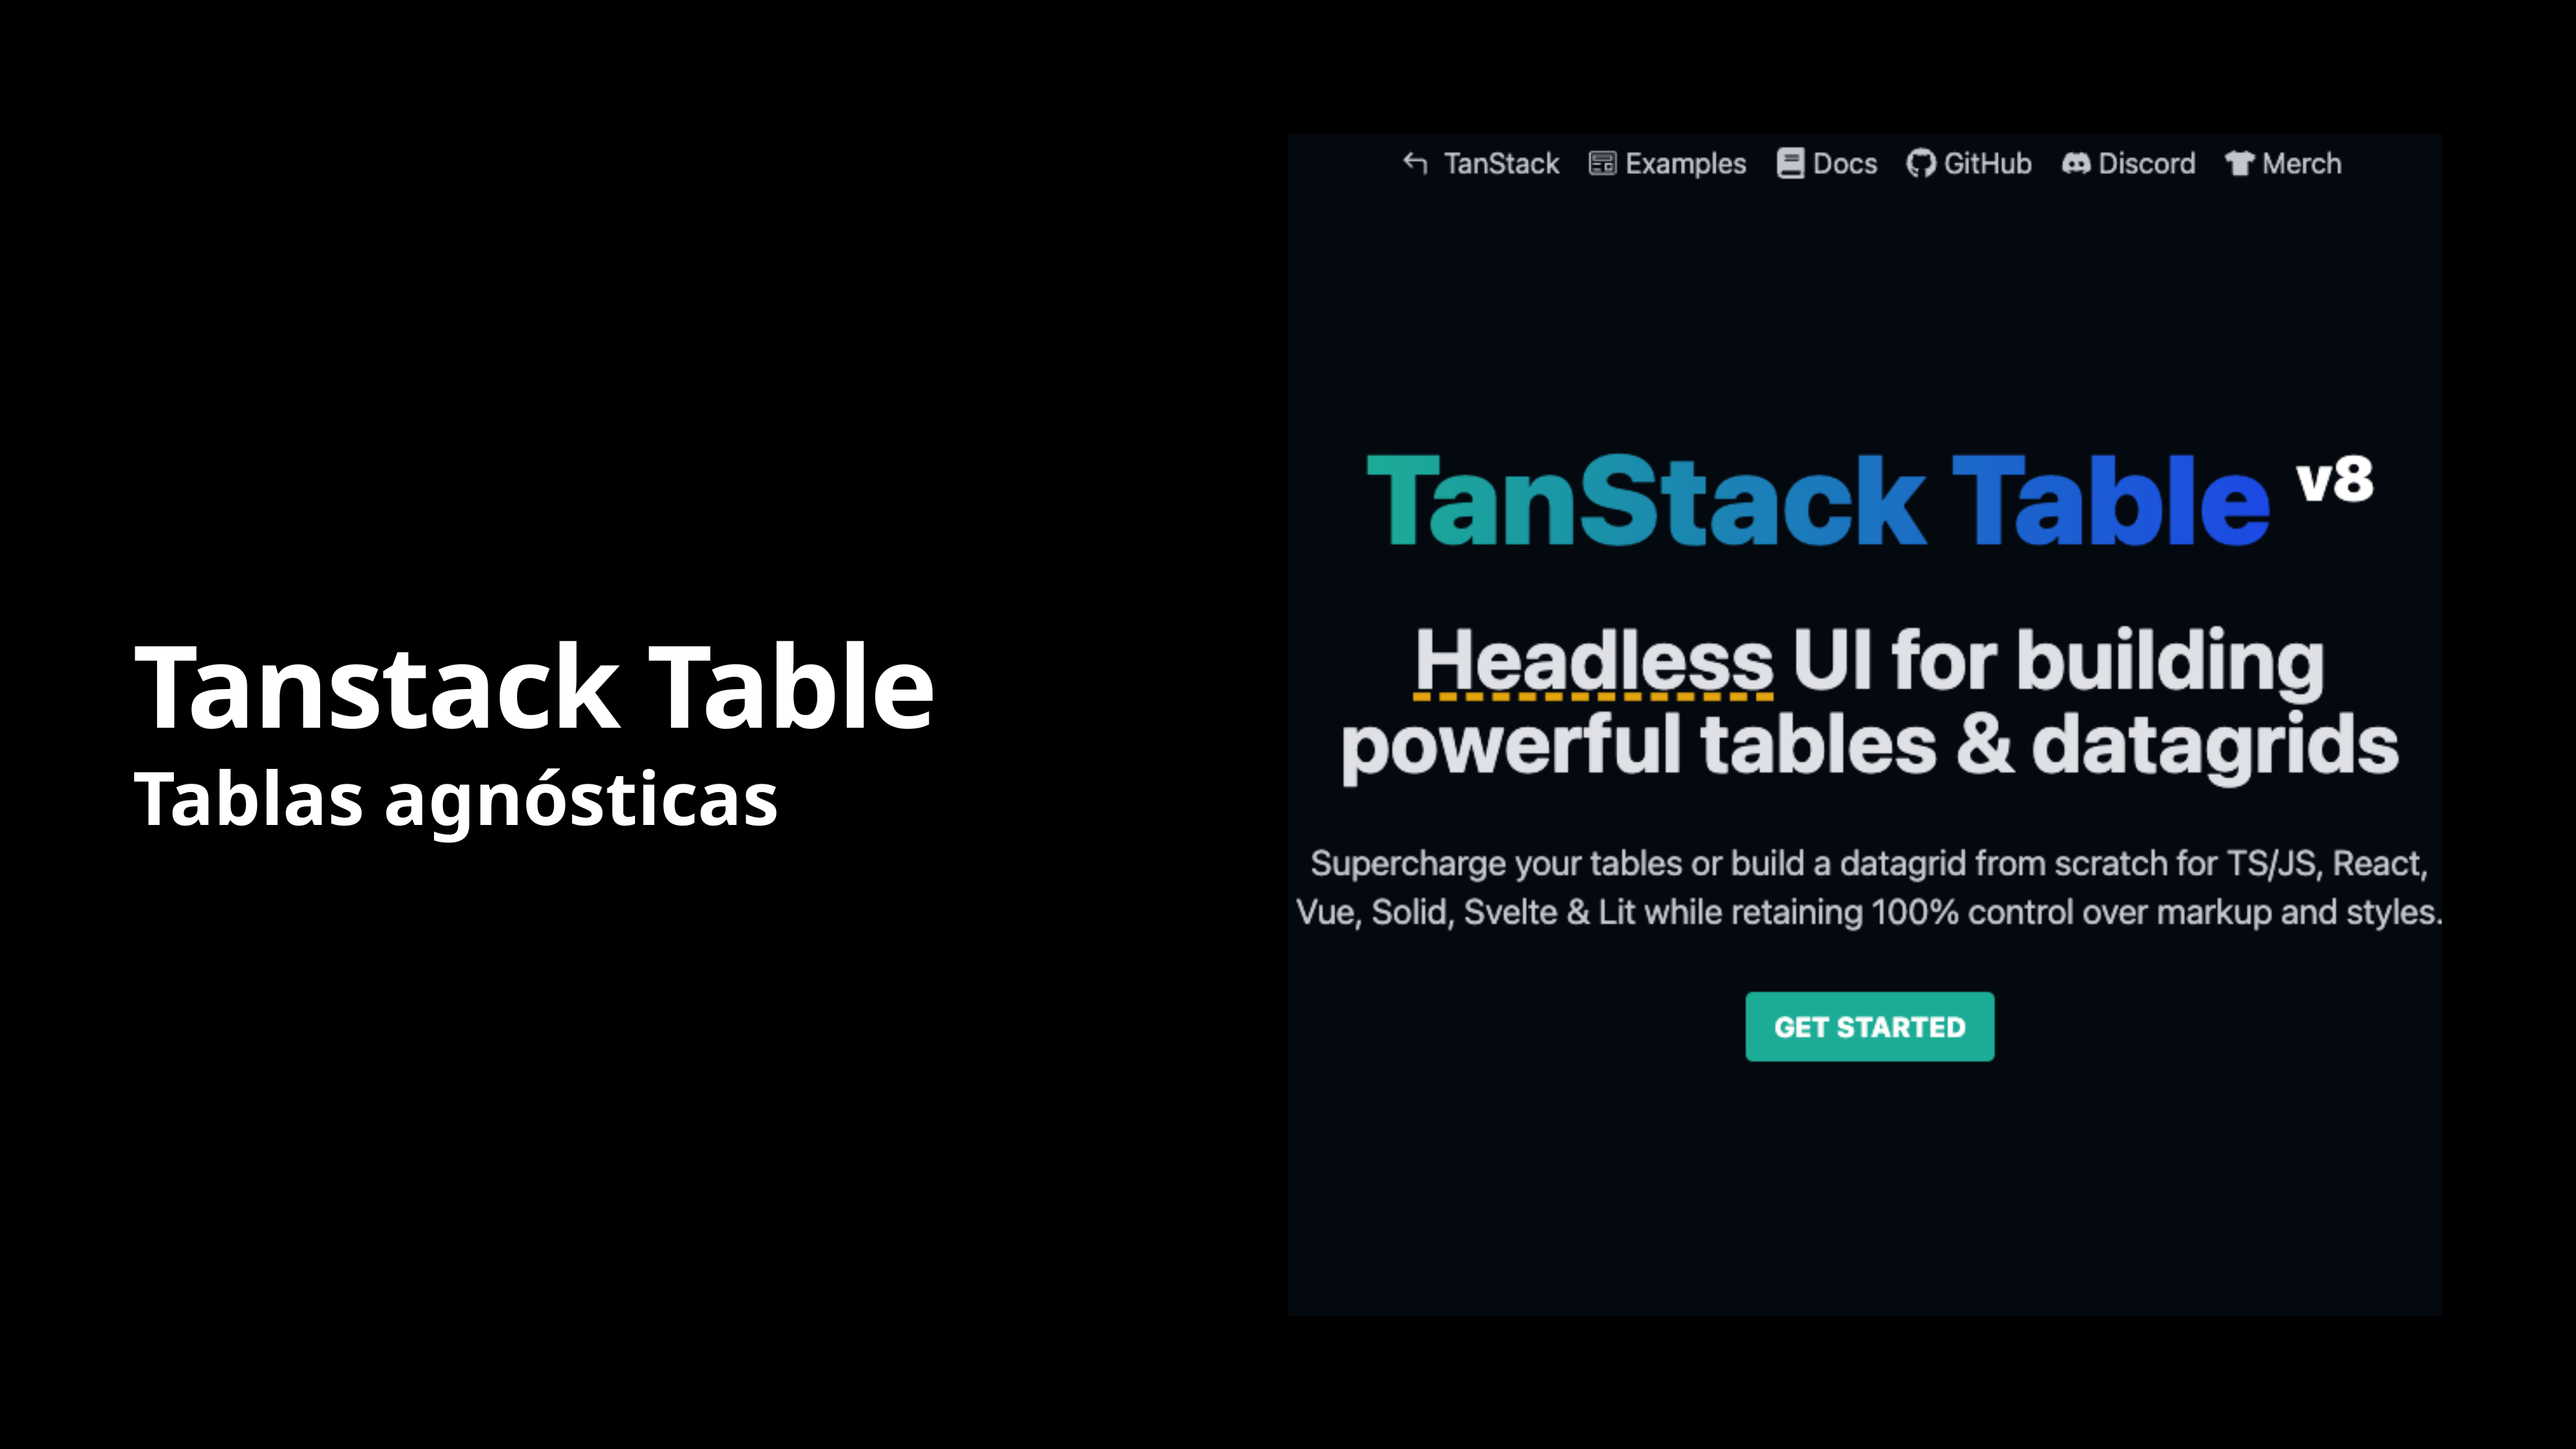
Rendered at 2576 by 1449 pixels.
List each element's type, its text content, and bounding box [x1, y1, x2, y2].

picture [1287, 134, 2442, 1316]
title Tanstack Table [127, 133, 1161, 745]
list Tablas agnósticas [127, 745, 1161, 1315]
